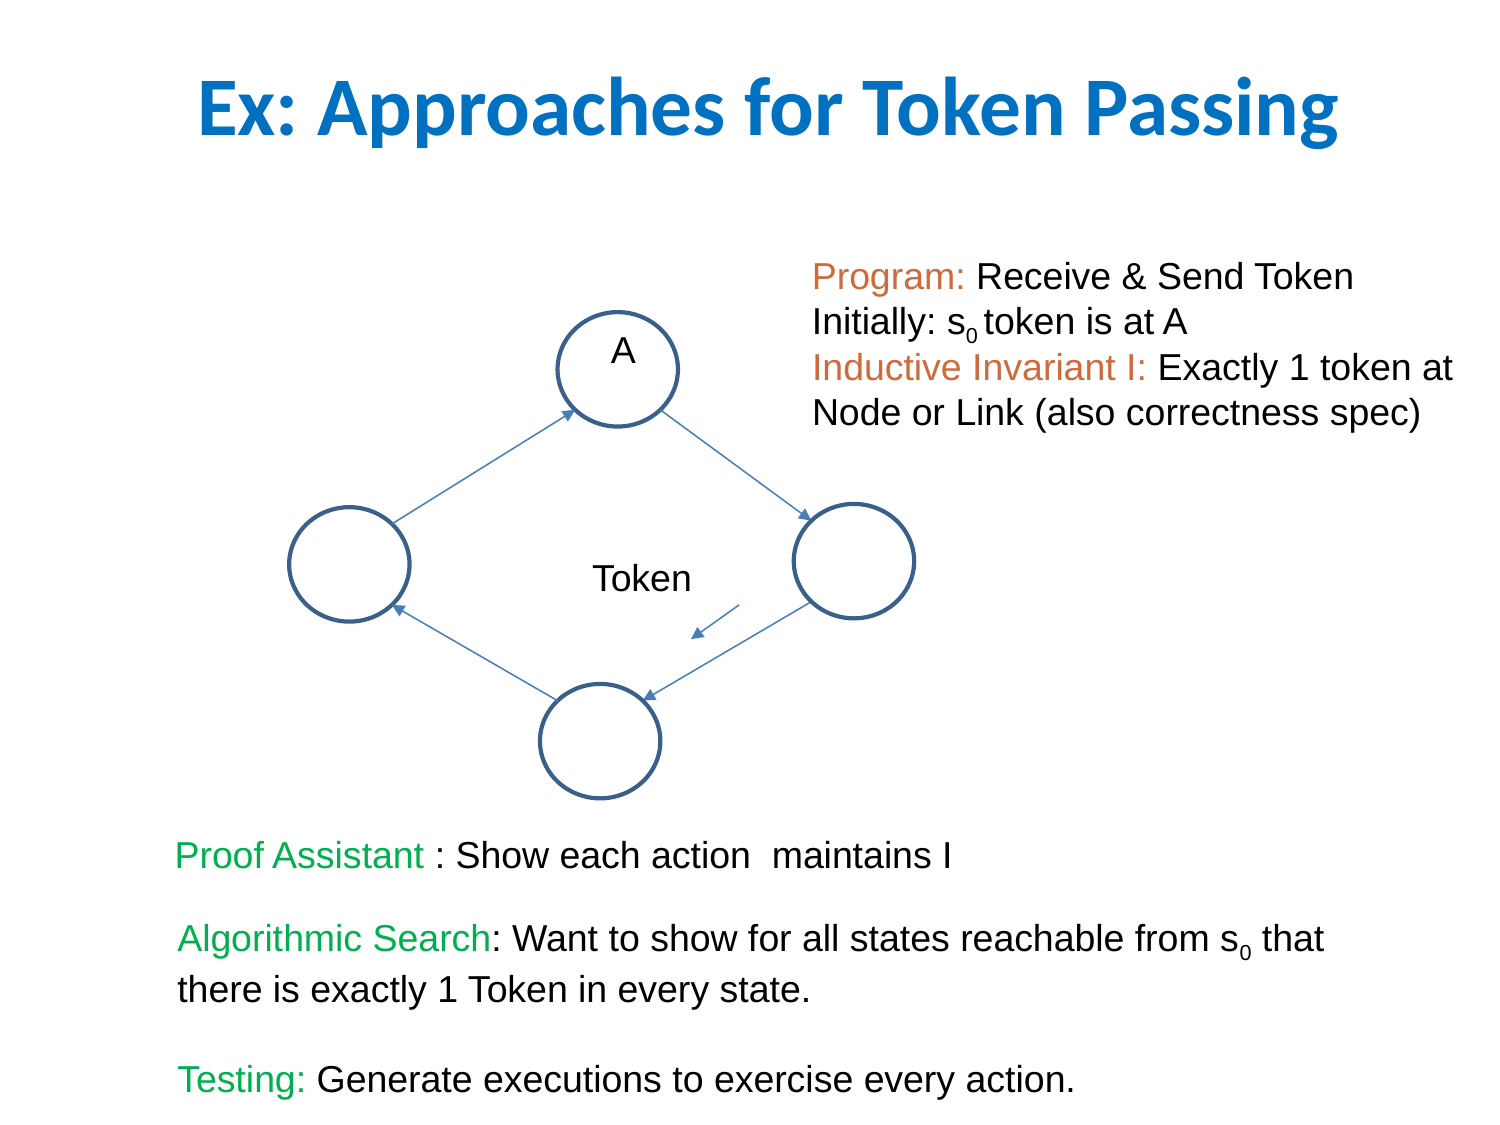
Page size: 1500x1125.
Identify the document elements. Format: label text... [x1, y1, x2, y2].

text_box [642, 601, 812, 701]
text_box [391, 409, 576, 525]
text_box Token [577, 546, 720, 606]
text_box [391, 604, 558, 701]
text_box A [596, 318, 663, 379]
text_box Inductive Invariant I: Exactly 1 token at Node or Link (also correctness spec) [797, 336, 1469, 441]
text_box [791, 501, 917, 621]
text_box [537, 681, 663, 801]
text_box [555, 310, 681, 429]
text_box Ex: Approaches for Token Passing [75, 45, 1463, 194]
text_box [690, 604, 740, 640]
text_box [659, 409, 812, 521]
text_box [287, 505, 412, 624]
text_box Algorithmic Search: Want to show for all states reachable from s0 that there is exactly 1 Token in every state. Testing: Generate executions to exercise every action. [162, 906, 1351, 1108]
text_box Proof Assistant : Show each action maintains I [159, 823, 979, 884]
text_box Program: Receive & Send Token Initially: s0 token is at A [797, 244, 1369, 356]
